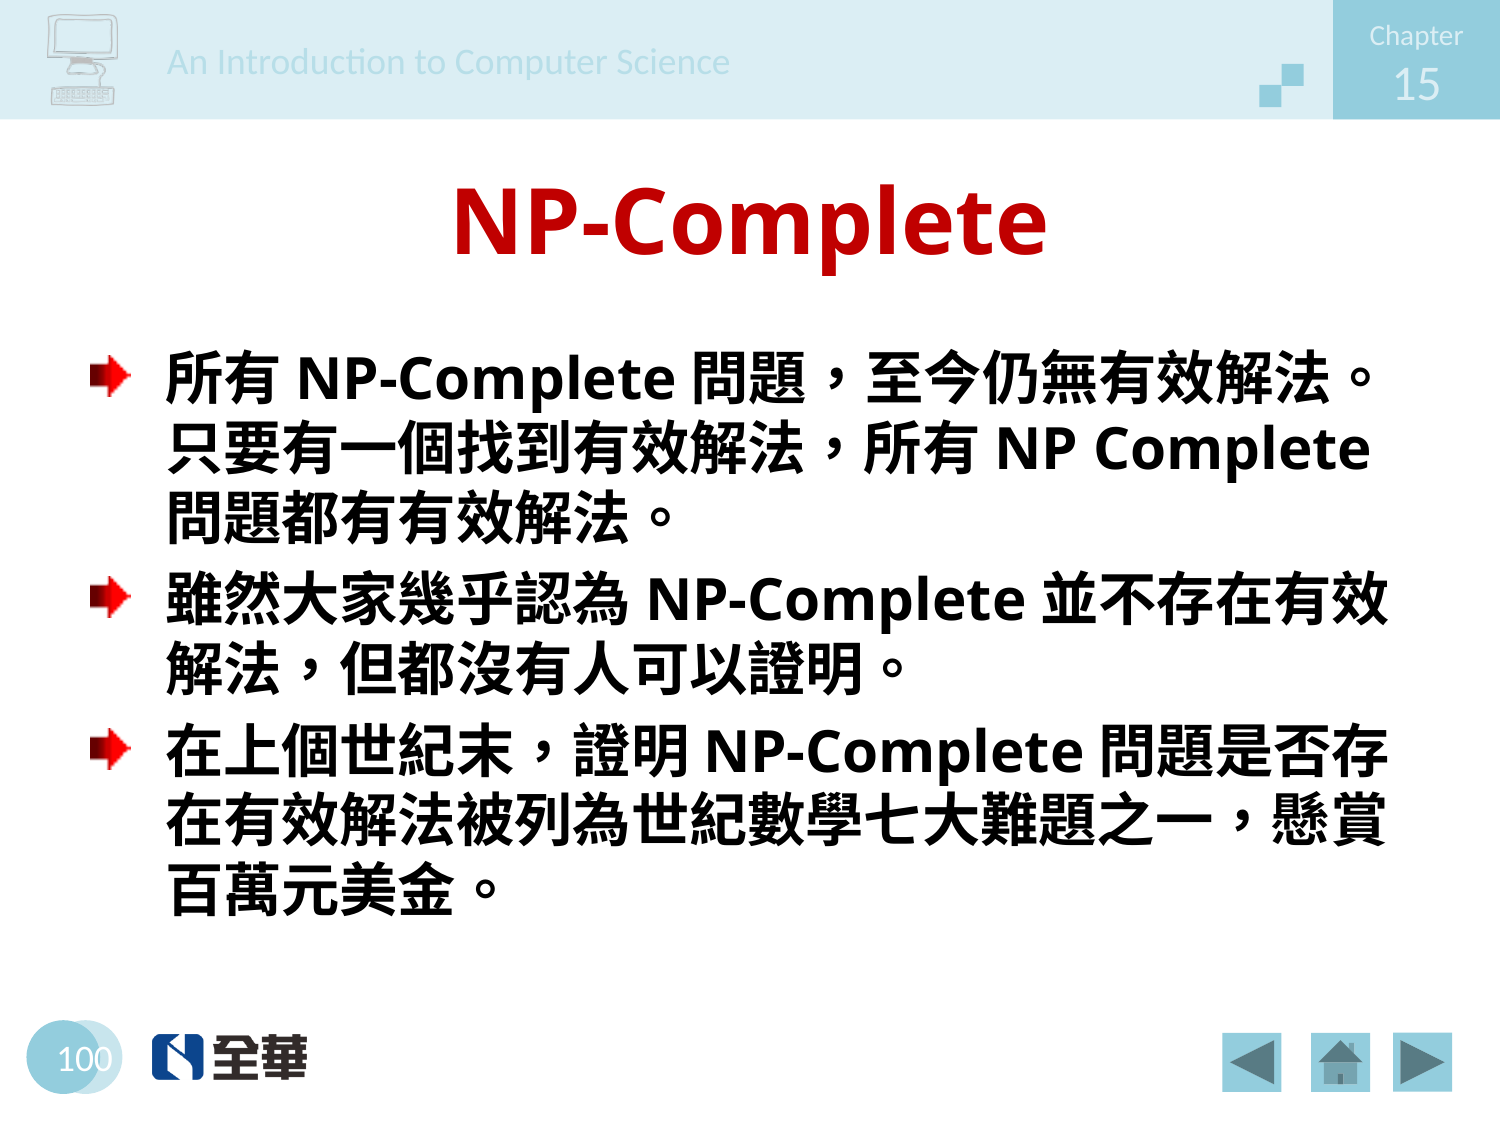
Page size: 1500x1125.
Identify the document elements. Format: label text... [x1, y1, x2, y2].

picture [152, 1034, 307, 1080]
picture [47, 14, 118, 106]
picture [90, 728, 131, 770]
picture [90, 576, 131, 618]
title NP-Complete [75, 138, 1425, 297]
picture [90, 355, 131, 397]
list 所有NP-Complete問題，至今仍無有效解法。只要有一個找到有效解法，所有NP Complete問題都有有效解法。 雖然大家幾乎認為NP-Complete並不存在有效解法，但都沒有人可以證明。 在上個世紀末，證明NP-Complete問題是否存在有效解法被列為世紀數學七大難題之一，懸賞百萬元美金。 [75, 333, 1425, 1005]
